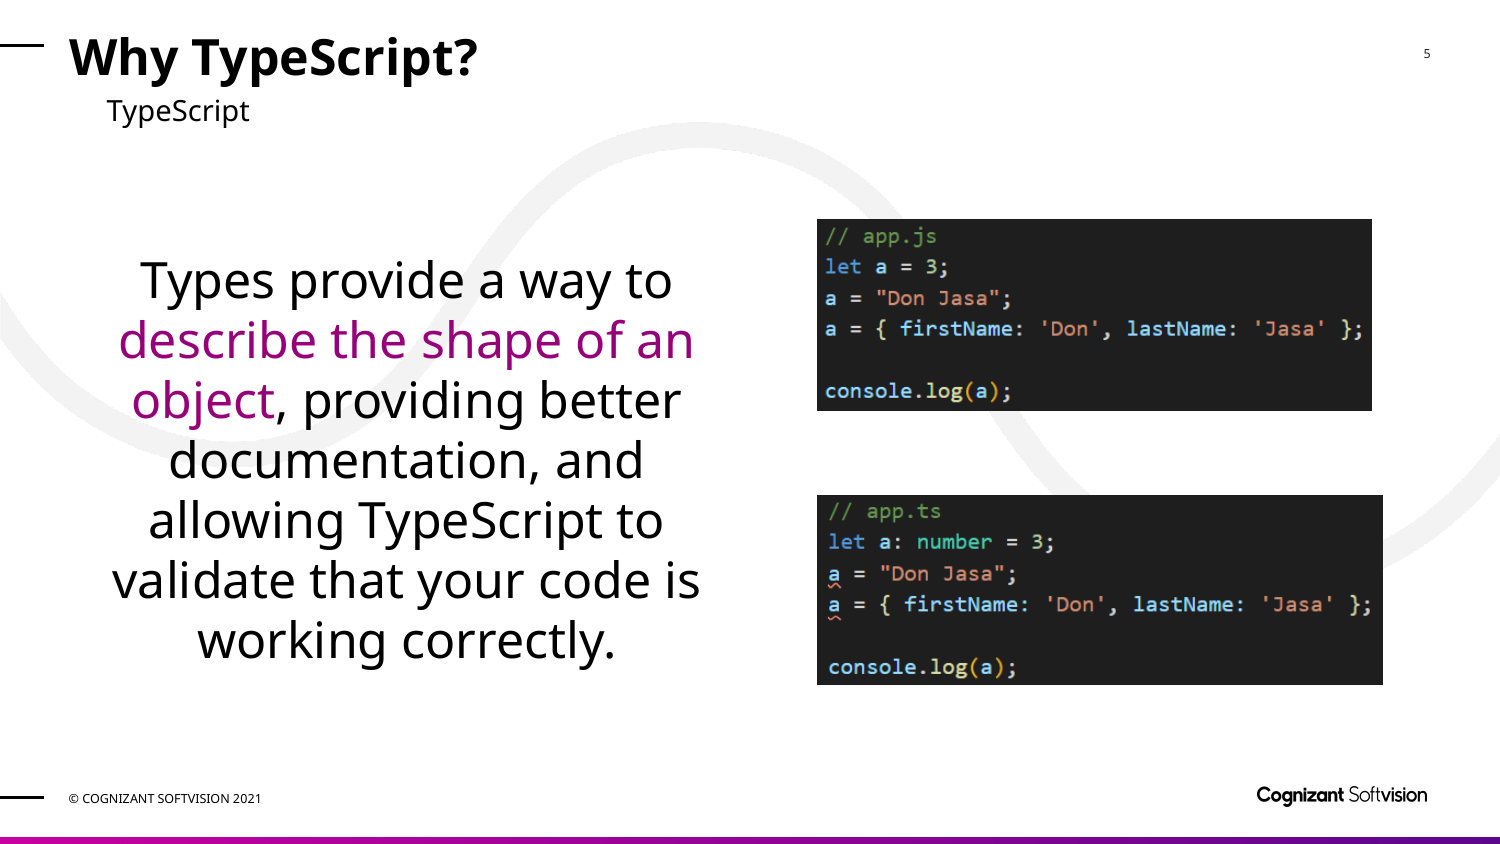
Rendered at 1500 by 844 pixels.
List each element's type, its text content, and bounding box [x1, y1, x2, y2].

title Why TypeScript? [69, 28, 1272, 82]
picture [0, 0, 1500, 844]
subtitle TypeScript [69, 89, 1432, 132]
list Types provide a way to describe the shape of an object, providing better documentation, and allowing TypeScript to validate that your code is working correctly. [69, 158, 745, 759]
